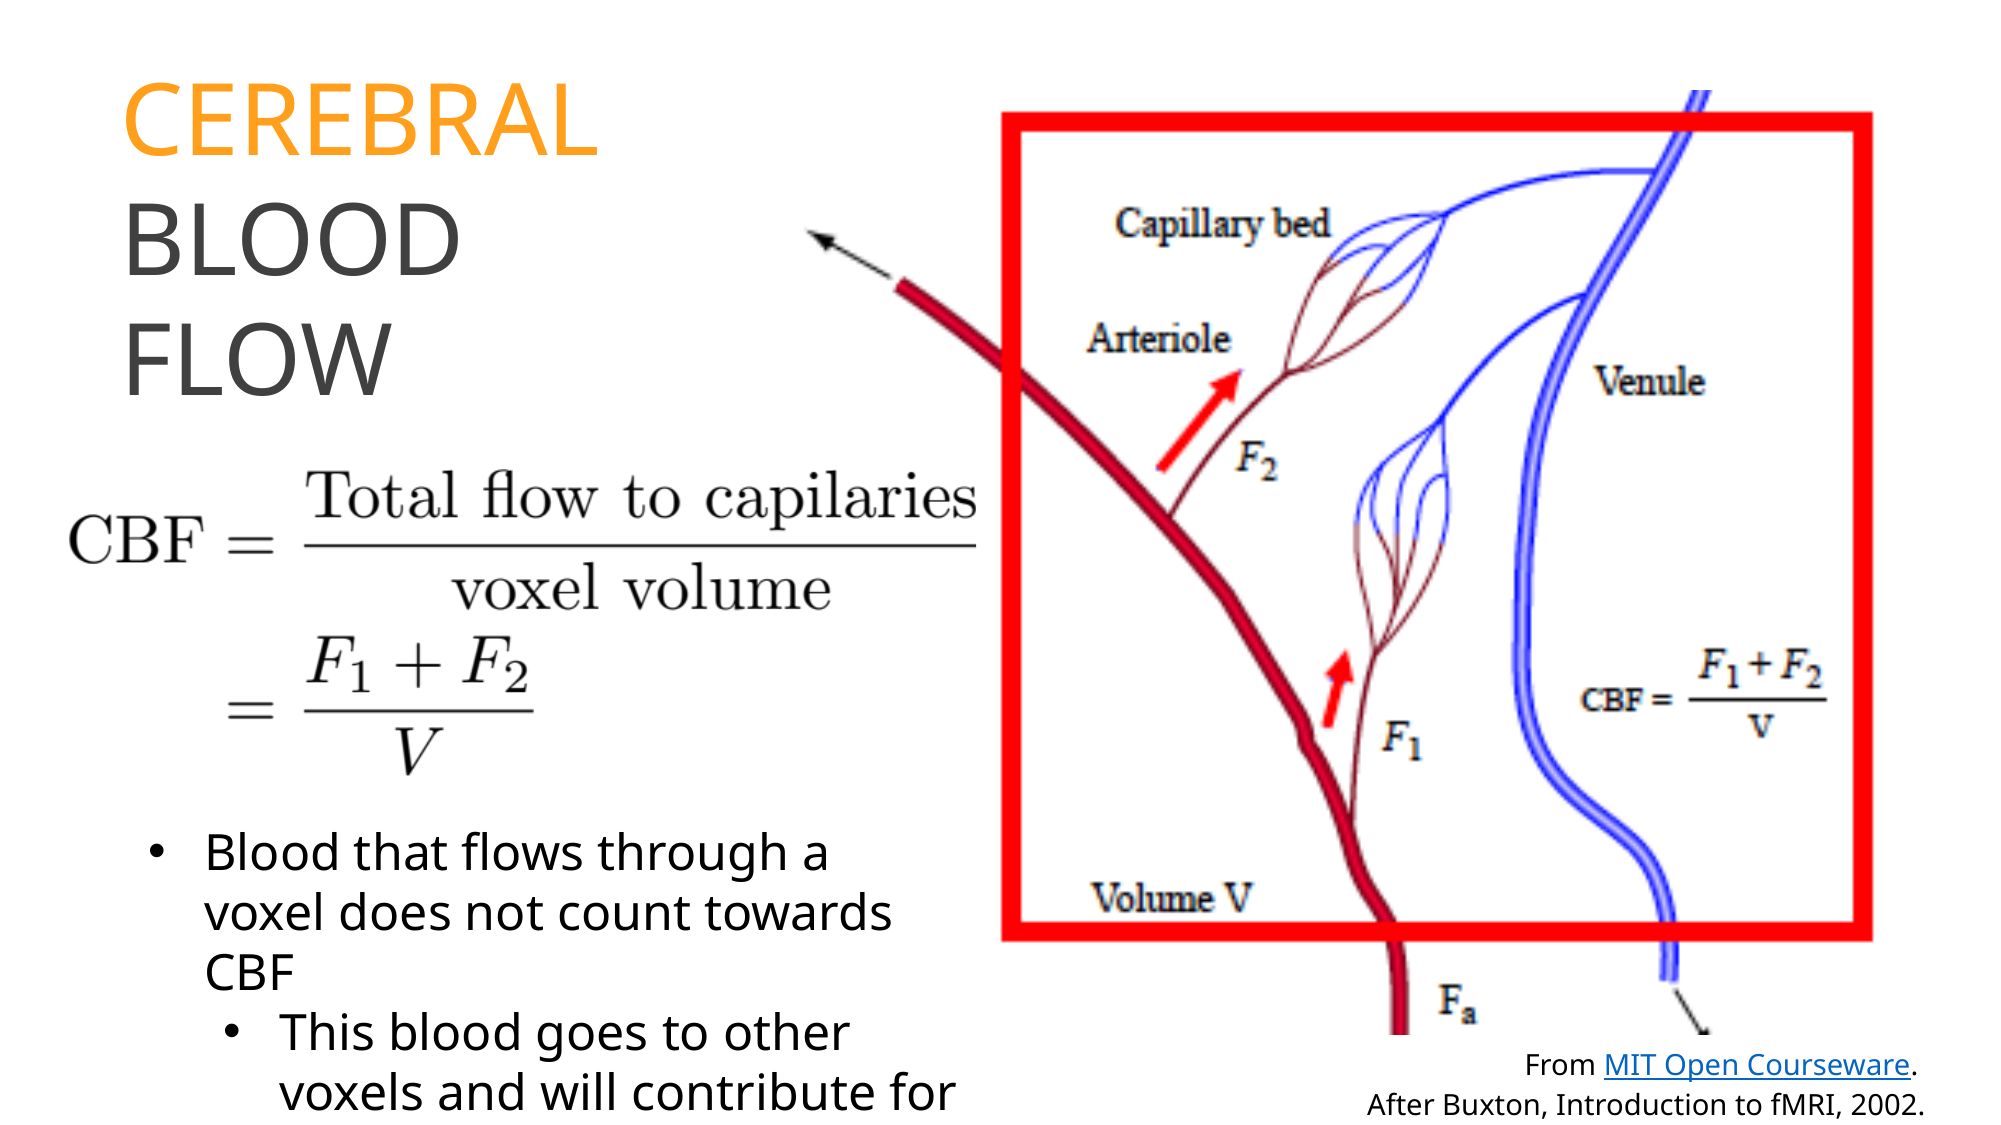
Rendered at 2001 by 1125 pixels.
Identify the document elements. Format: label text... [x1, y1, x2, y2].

picture [68, 90, 1920, 1035]
text_box From MIT Open Courseware. After Buxton, Introduction to fMRI, 2002. [1352, 1039, 1941, 1125]
text_box Blood that flows through a voxel does not count towards CBF This blood goes to other voxels and will contribute for that) voxel (no double dipping) [133, 812, 977, 1125]
text_box CEREBRAL BLOOD FLOW [105, 47, 616, 423]
